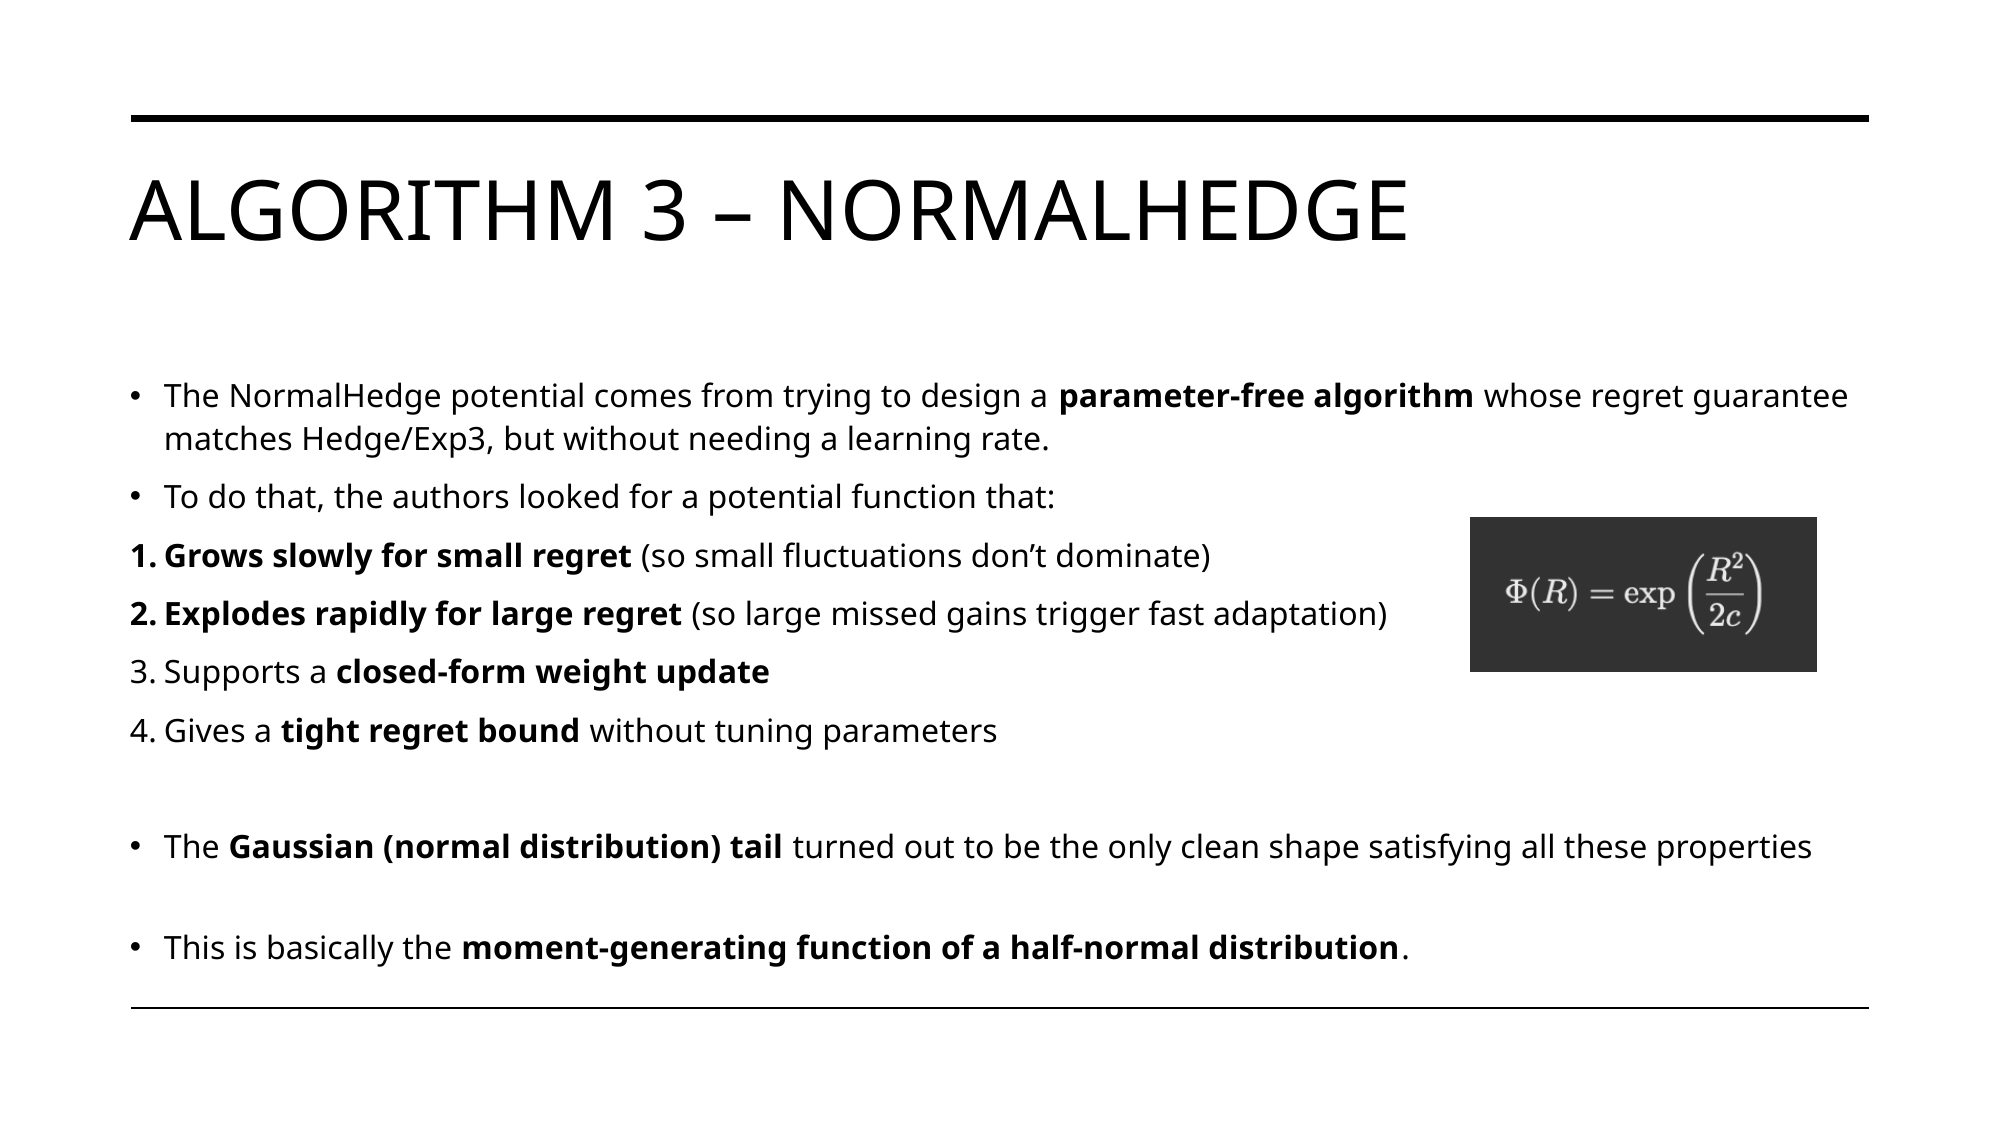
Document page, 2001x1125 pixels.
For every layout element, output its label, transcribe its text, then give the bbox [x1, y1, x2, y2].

picture [1470, 517, 1817, 672]
list The NormalHedge potential comes from trying to design a parameter-free algorithm whose regret guarantee matches Hedge/Exp3, but without needing a learning rate. To do that, the authors looked for a potential function that: Grows slowly for small regret (so small fluctuations don’t dominate) Explodes rapidly for large regret (so large missed gains trigger fast adaptation) Supports a closed-form weight update Gives a tight regret bound without tuning parameters The Gaussian (normal distribution) tail turned out to be the only clean shape satisfying all these properties This is basically the moment-generating function of a half-normal distribution. [114, 364, 1869, 978]
title Algorithm 3 – NormalHedge [114, 149, 1869, 364]
